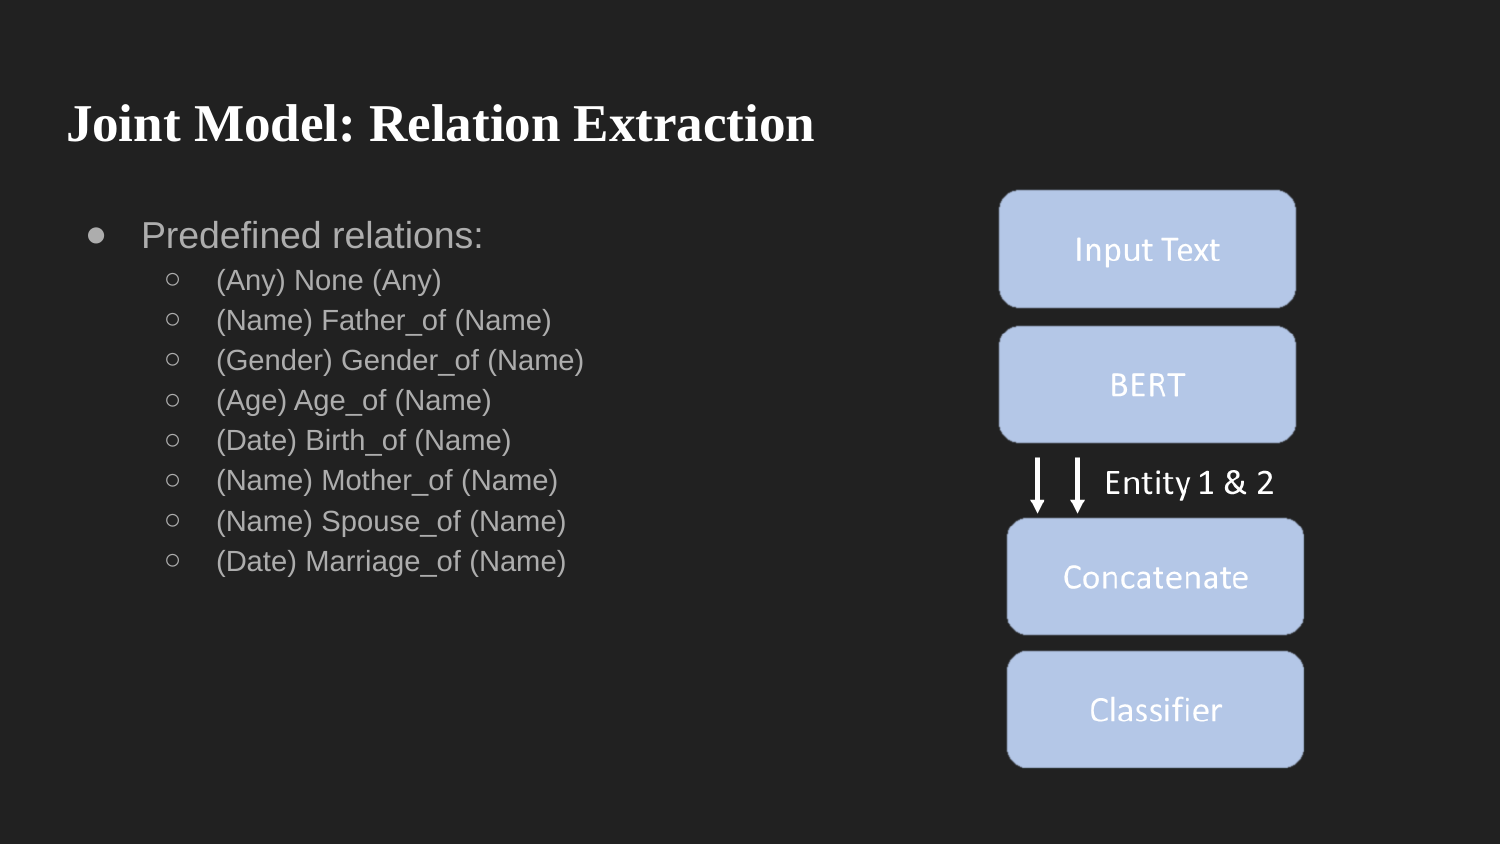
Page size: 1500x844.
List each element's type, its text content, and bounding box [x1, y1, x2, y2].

title Joint Model: Relation Extraction [51, 72, 1449, 167]
list Predefined relations: (Any) None (Any) (Name) Father_of (Name) (Gender) Gender_of (Name) (Age) Age_of (Name) (Date) Birth_of (Name) (Name) Mother_of (Name) (Name) Spouse_of (Name) (Date) Marriage_of (Name) [51, 189, 823, 750]
picture [997, 188, 1306, 769]
